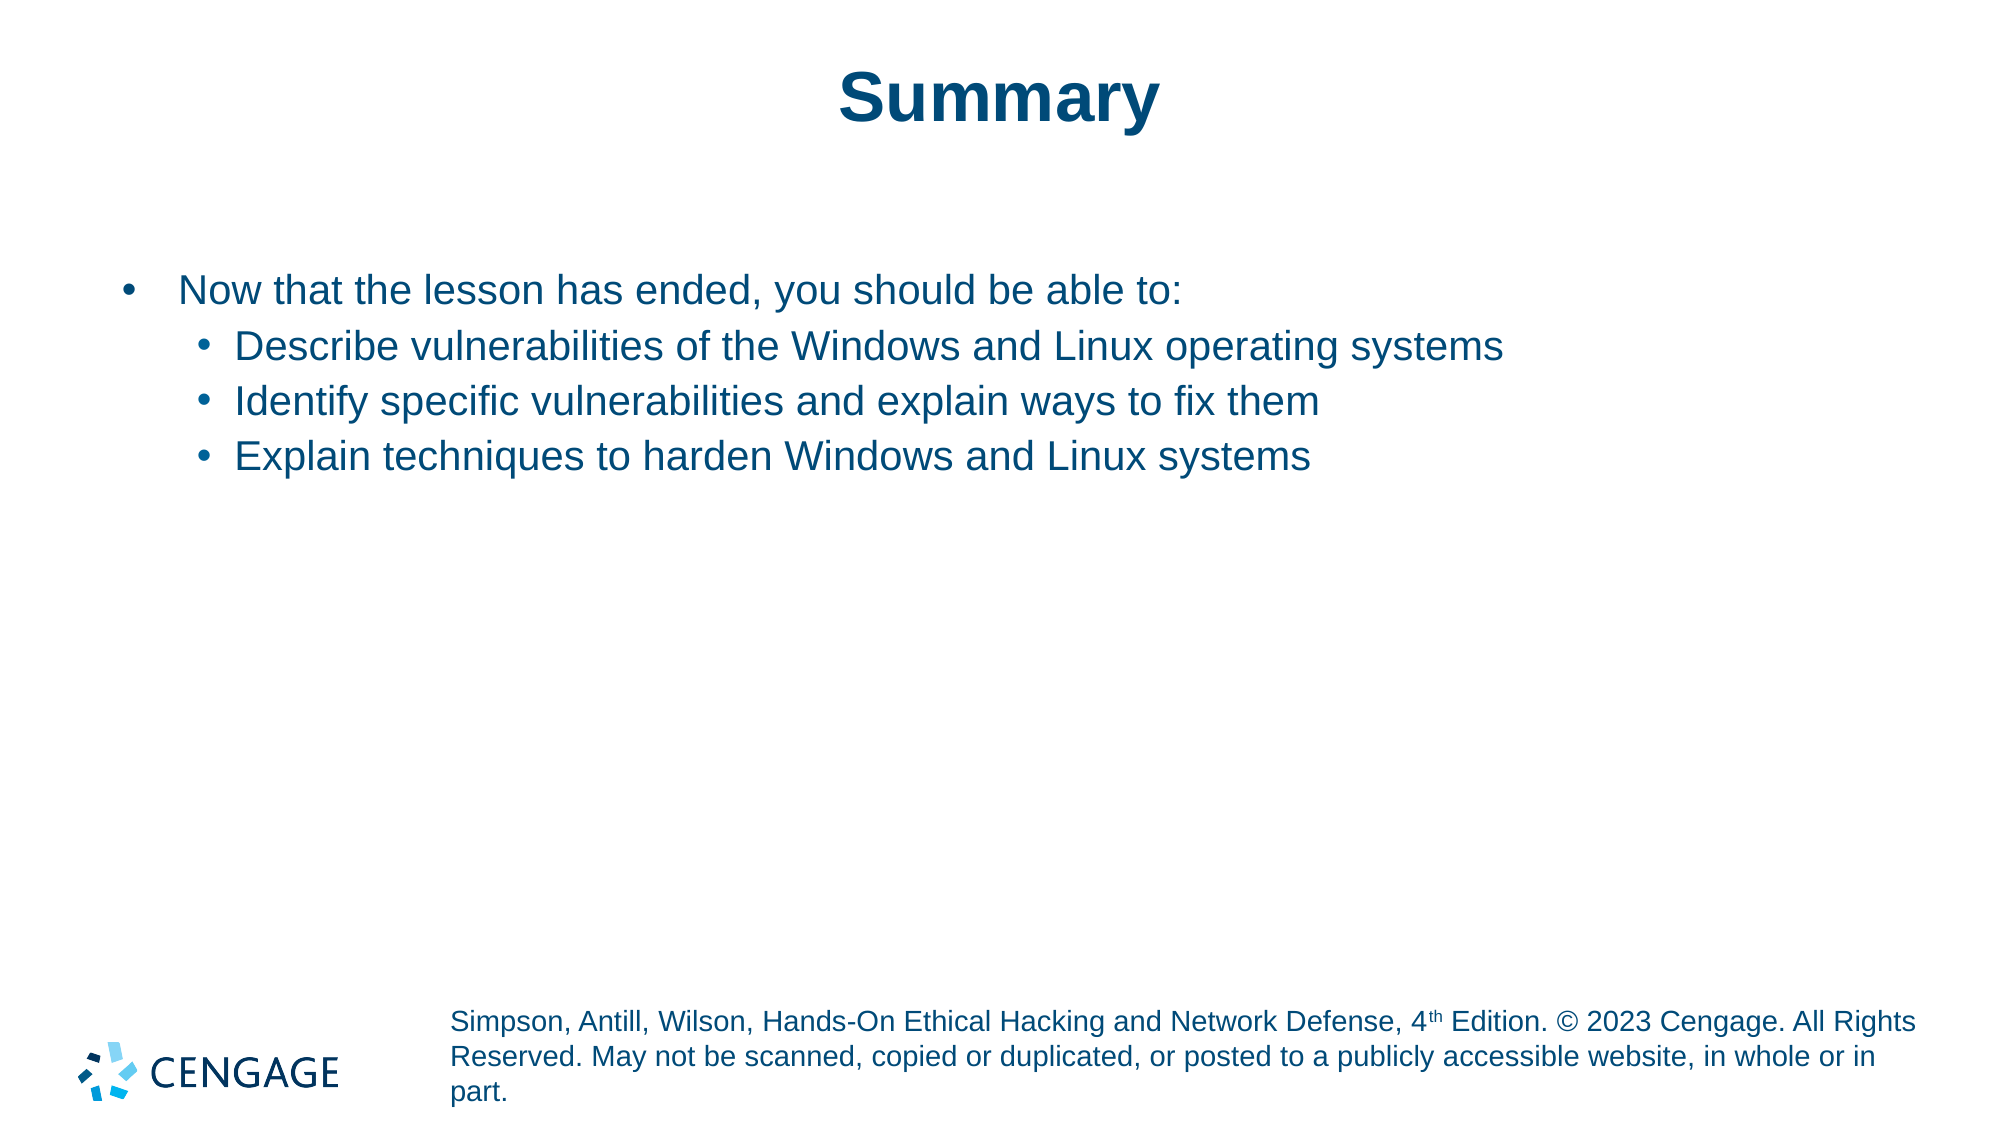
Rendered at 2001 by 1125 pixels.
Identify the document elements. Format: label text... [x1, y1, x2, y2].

list Now that the lesson has ended, you should be able to: Describe vulnerabilities of the Windows and Linux operating systems Identify specific vulnerabilities and explain ways to fix them Explain techniques to harden Windows and Linux systems [121, 268, 1880, 990]
title Summary [137, 59, 1863, 171]
picture [78, 1042, 338, 1101]
